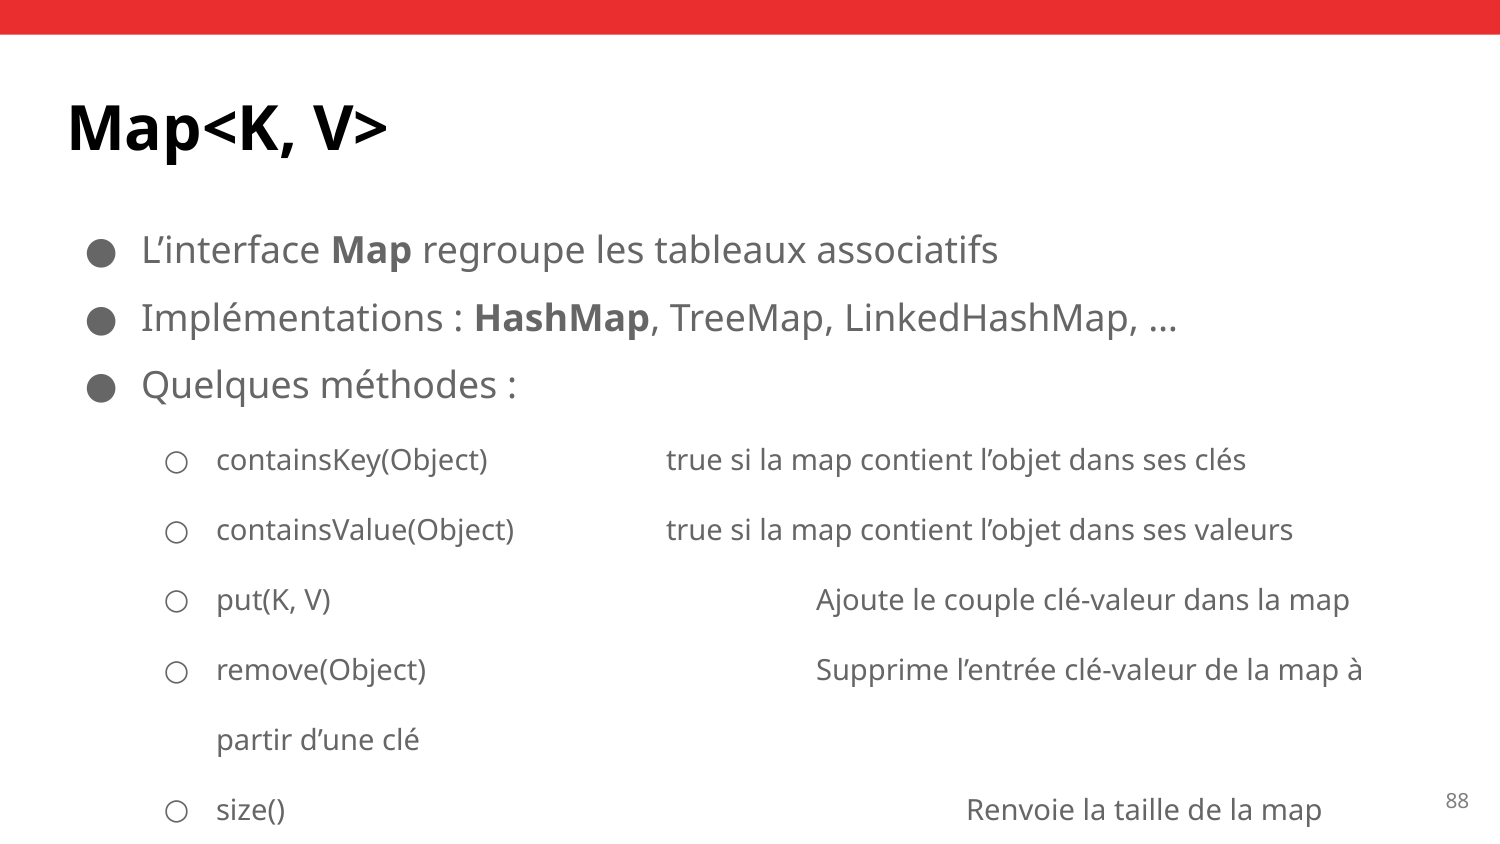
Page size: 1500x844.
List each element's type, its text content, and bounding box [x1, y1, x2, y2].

slide_number ‹#› [1394, 769, 1484, 834]
title Map<K, V> [51, 72, 1449, 176]
list L’interface Map regroupe les tableaux associatifs Implémentations : HashMap, TreeMap, LinkedHashMap, … Quelques méthodes : containsKey(Object) true si la map contient l’objet dans ses clés containsValue(Object) true si la map contient l’objet dans ses valeurs put(K, V) Ajoute le couple clé-valeur dans la map remove(Object) Supprime l’entrée clé-valeur de la map à partir d’une clé size() Renvoie la taille de la map [51, 189, 1449, 746]
